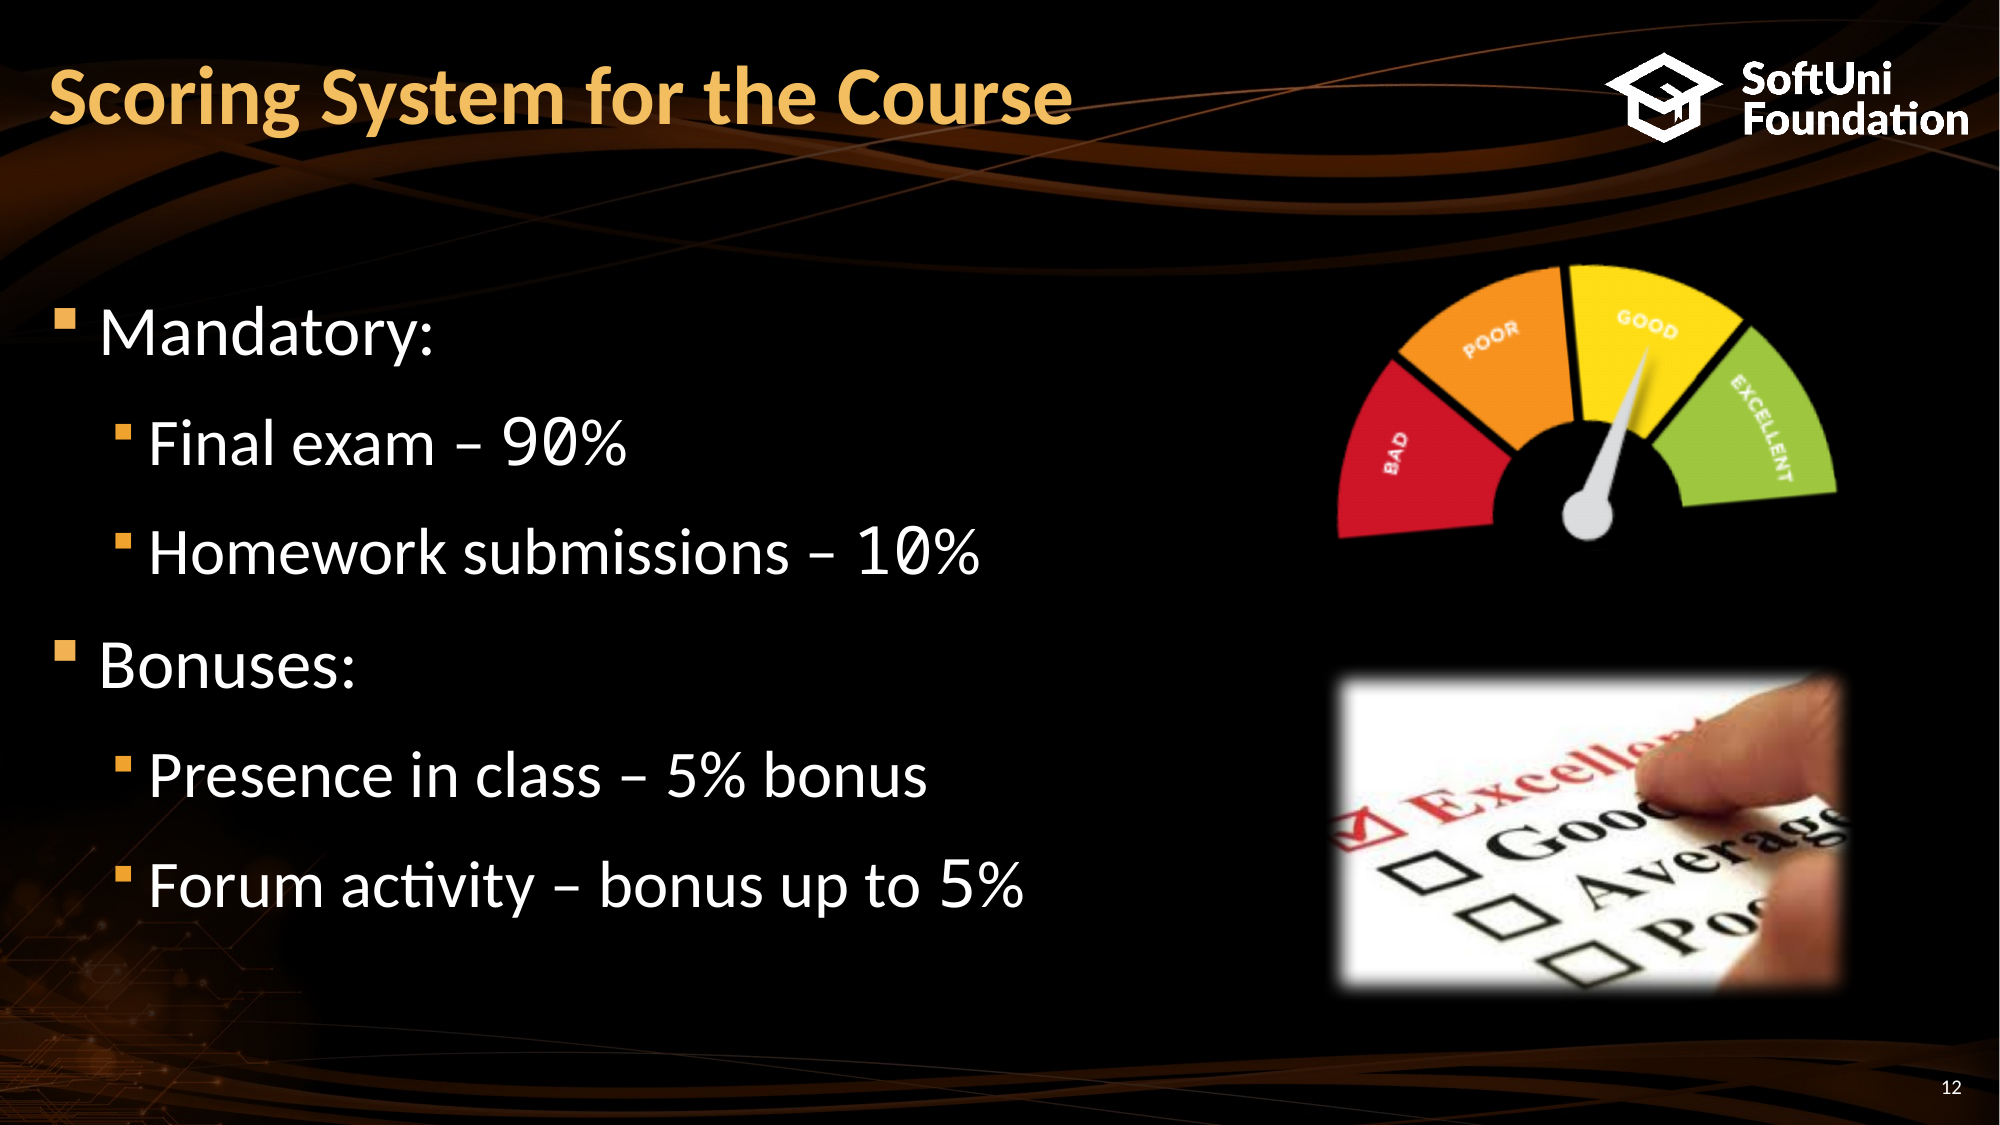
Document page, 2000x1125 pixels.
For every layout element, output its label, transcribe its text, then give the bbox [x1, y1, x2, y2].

picture [0, 0, 2000, 1125]
list Mandatory: Final exam – 90% Homework submissions – 10% Bonuses: Presence in class – 5% bonus Forum activity – bonus up to 5% [31, 275, 1968, 1103]
title Scoring System for the Course [30, 6, 1602, 189]
